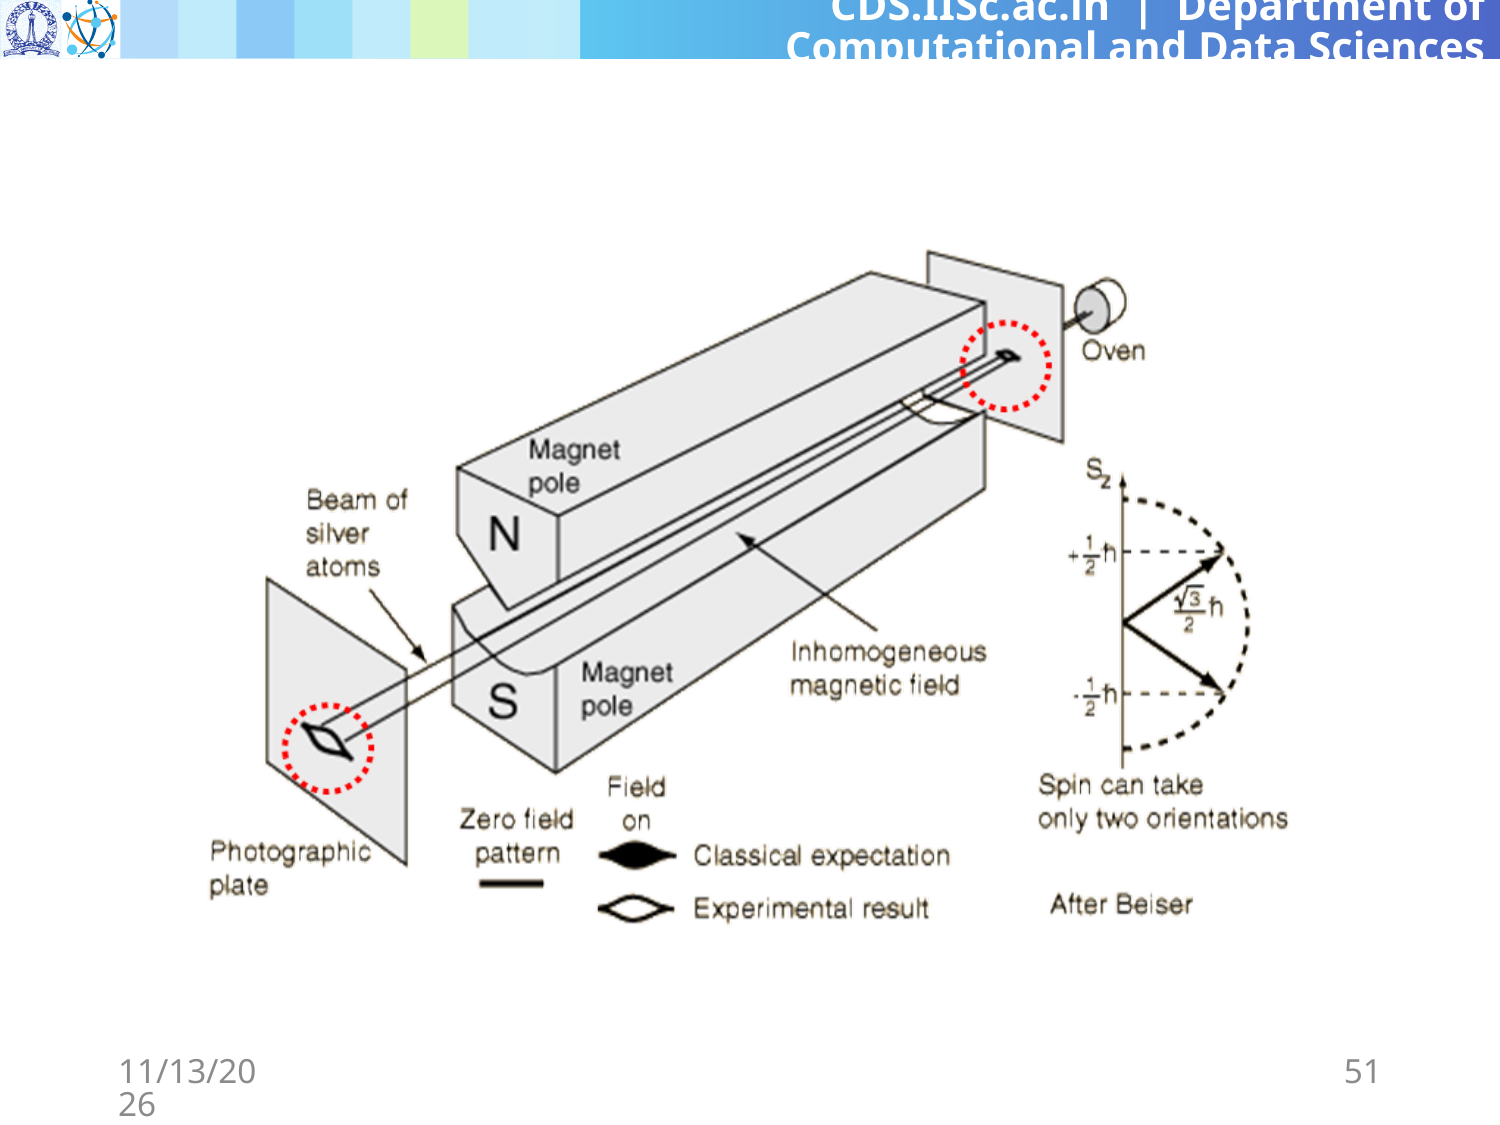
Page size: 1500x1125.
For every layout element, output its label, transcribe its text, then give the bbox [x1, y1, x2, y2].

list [198, 236, 1302, 939]
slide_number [103, 1042, 273, 1103]
slide_number 51 [1248, 1042, 1397, 1103]
